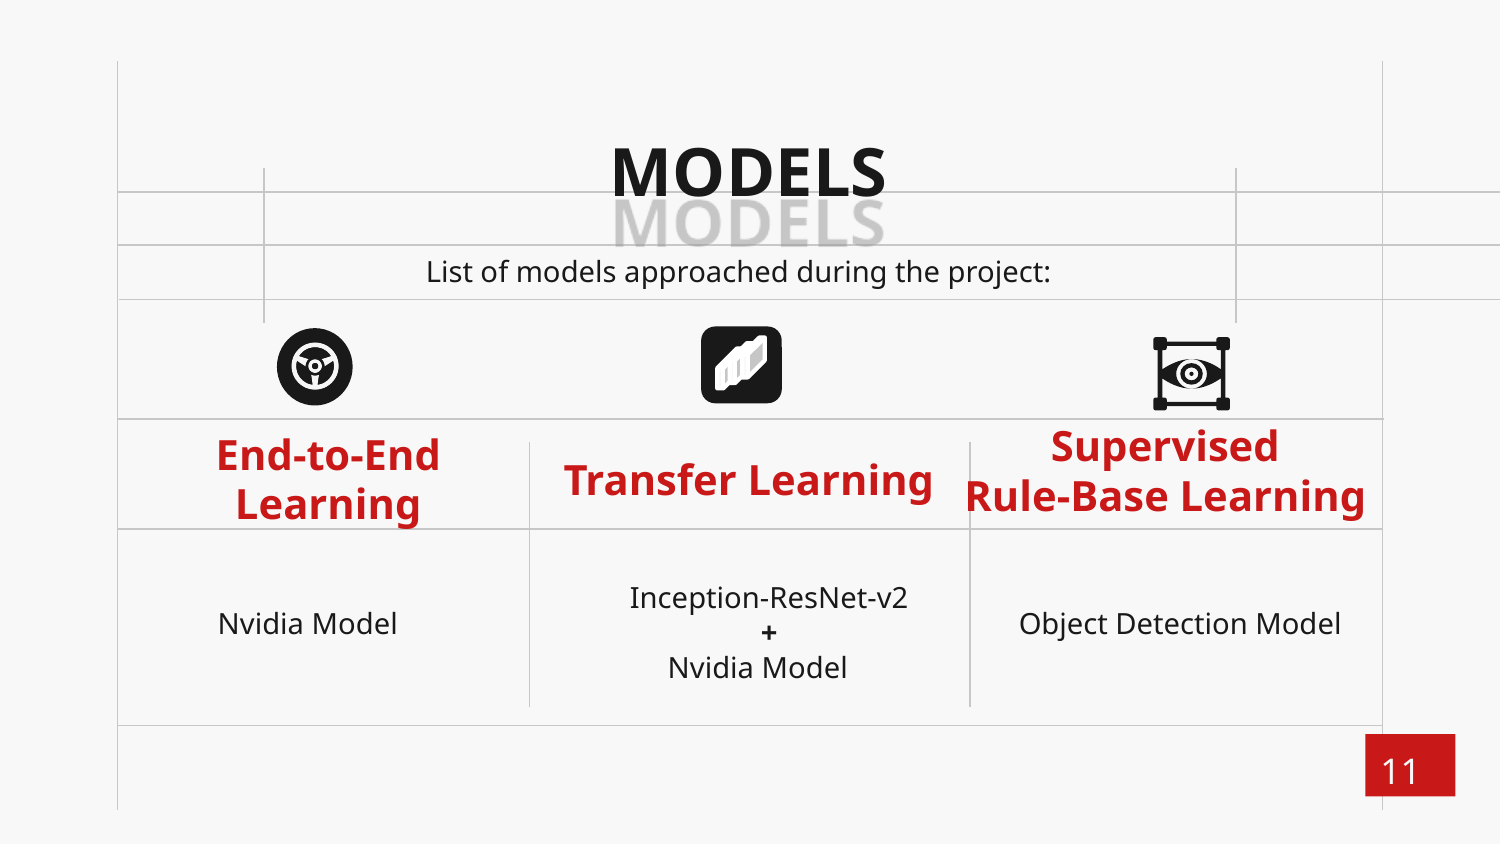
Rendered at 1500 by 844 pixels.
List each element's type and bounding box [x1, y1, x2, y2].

text_box [1153, 336, 1231, 411]
text_box [716, 337, 766, 389]
text_box [117, 60, 1500, 811]
picture [285, 336, 345, 396]
